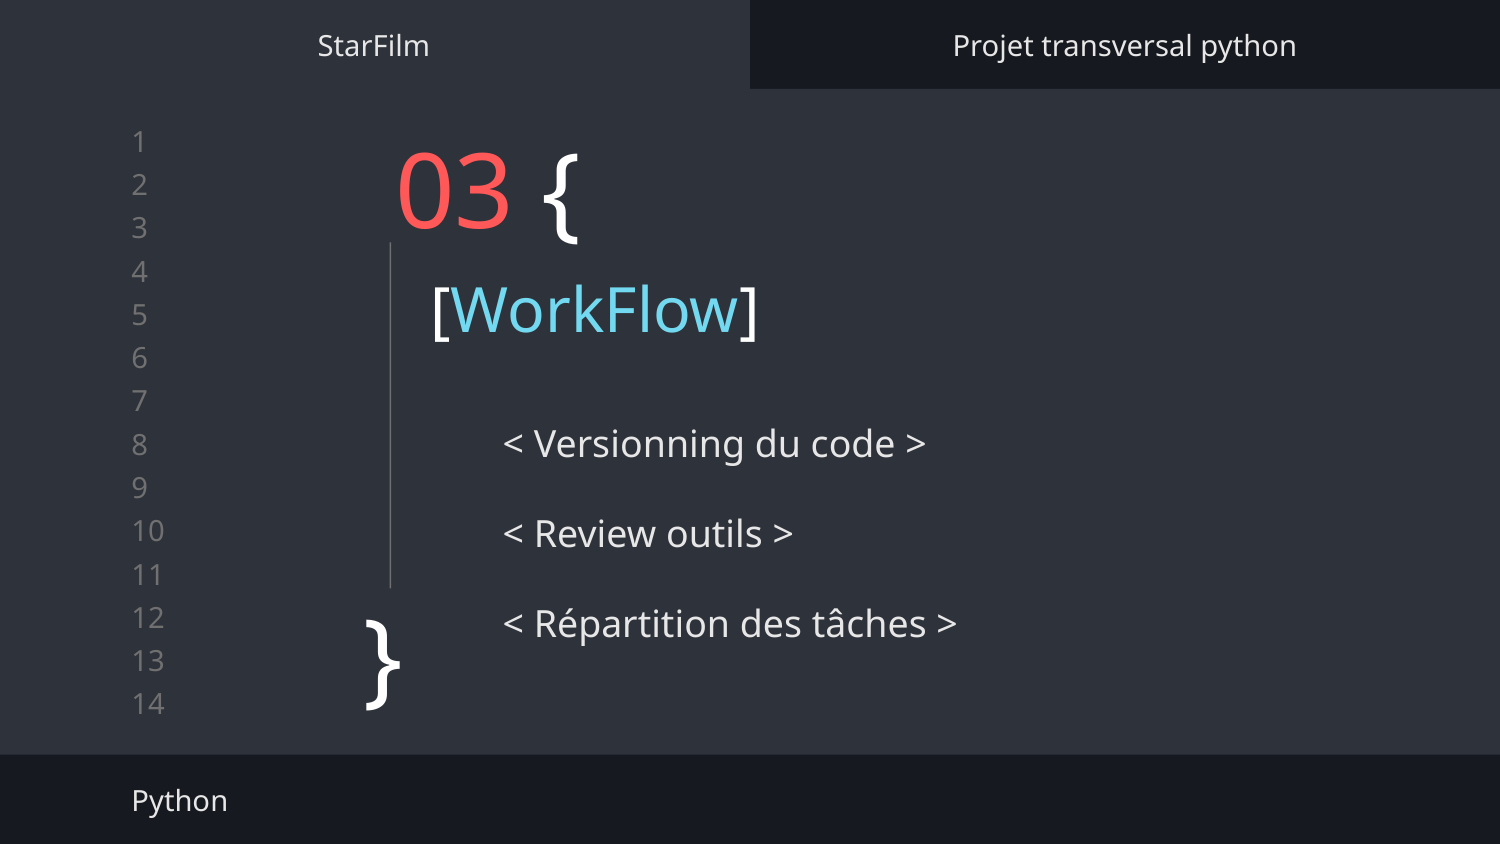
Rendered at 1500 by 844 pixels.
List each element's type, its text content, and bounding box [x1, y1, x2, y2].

text_box } [348, 588, 432, 717]
title [WorkFlow] [415, 264, 1298, 352]
subtitle < Versionning du code > < Review outils > < Répartition des tâches > [487, 393, 1146, 717]
subtitle Projet transversal python [750, 15, 1500, 74]
subtitle Python [116, 770, 915, 829]
subtitle StarFilm [0, 15, 749, 74]
title 03 { [337, 96, 640, 278]
